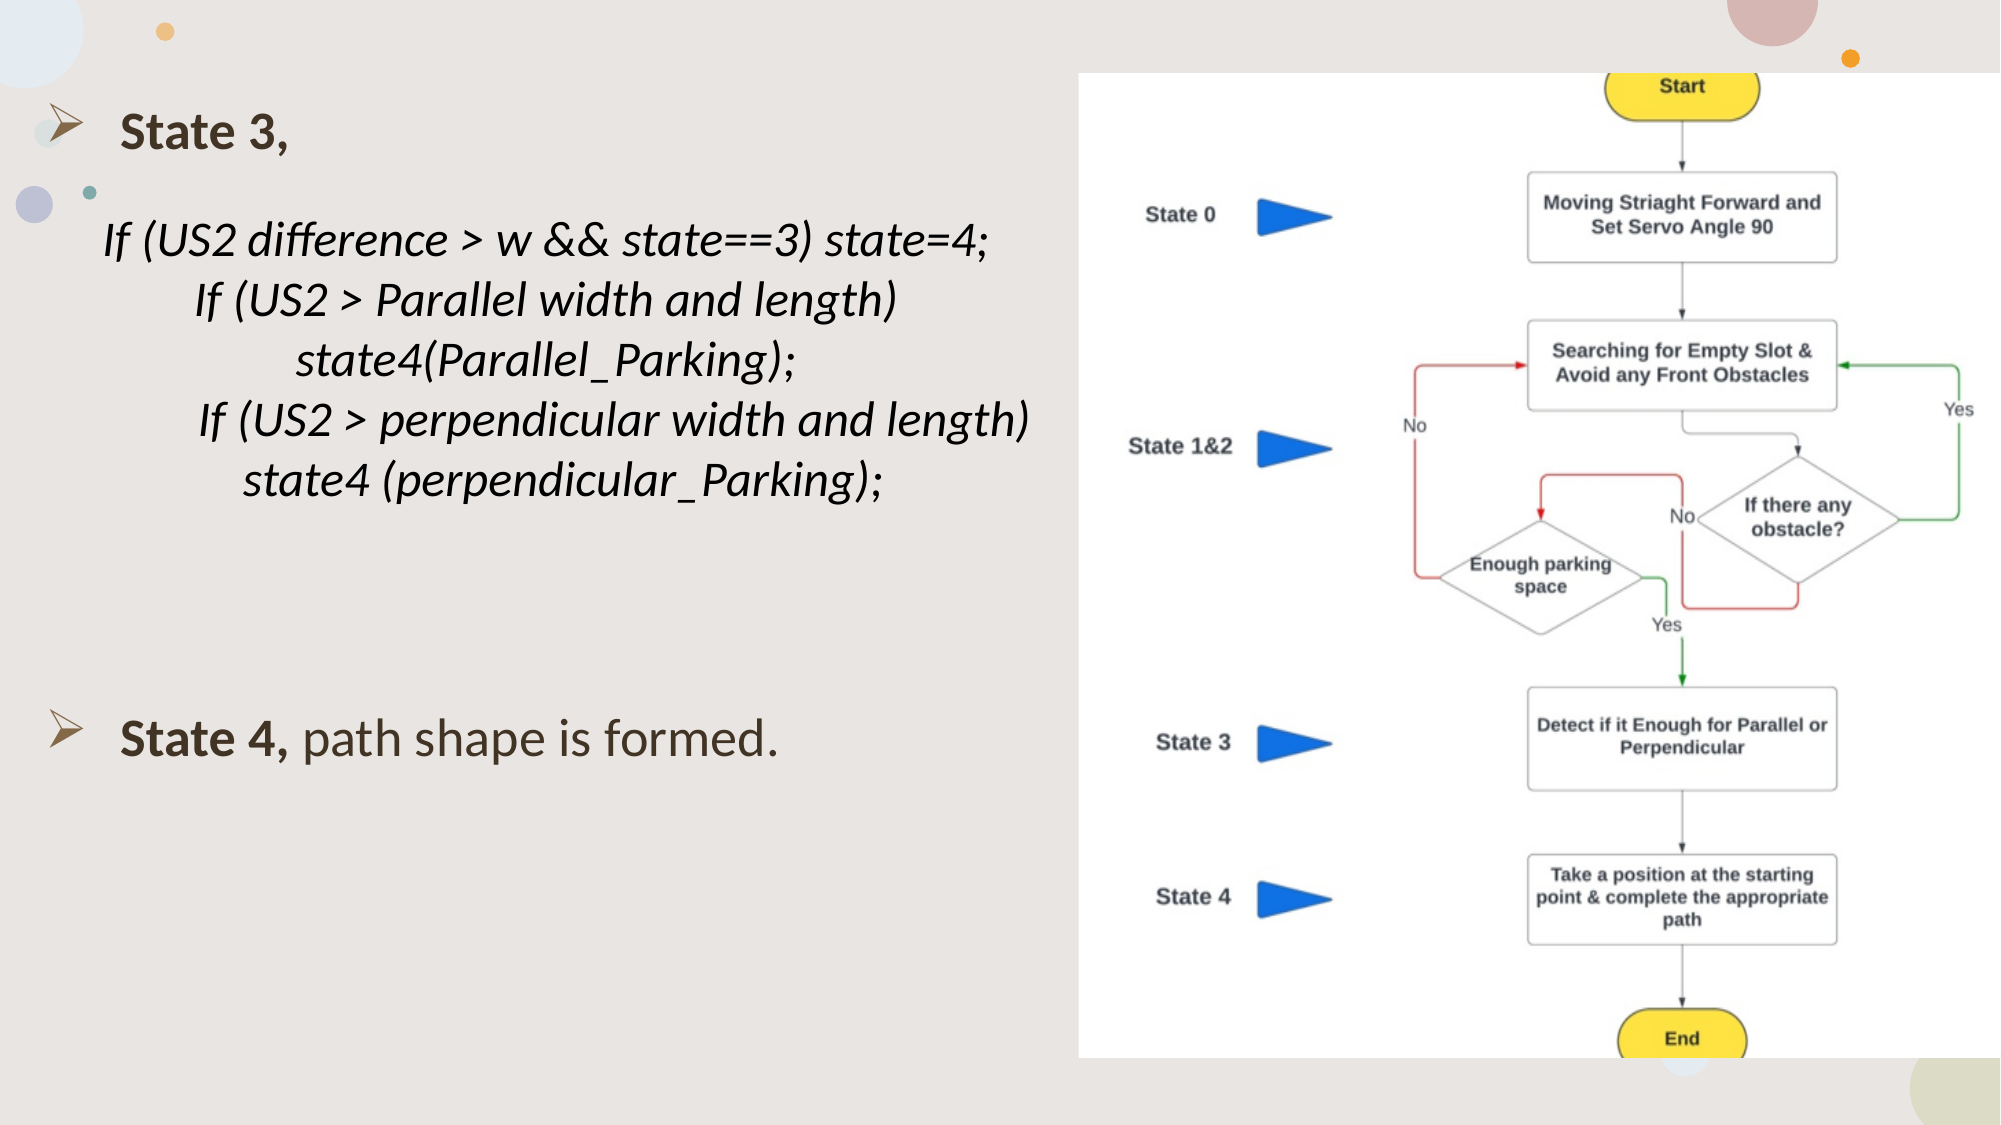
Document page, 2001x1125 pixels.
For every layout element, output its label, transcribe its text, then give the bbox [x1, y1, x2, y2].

list State 3, State 4, path shape is formed. [30, 575, 1078, 974]
picture [1078, 73, 2001, 1058]
text_box If (US2 difference > w && state==3) state=4; If (US2 > Parallel width and length) state4(Parallel_Parking); If (US2 > perpendicular width and length) state4 (perpendicular_Parking); [14, 199, 1078, 575]
list State 3, State 4, path shape is formed. [30, 95, 1078, 199]
